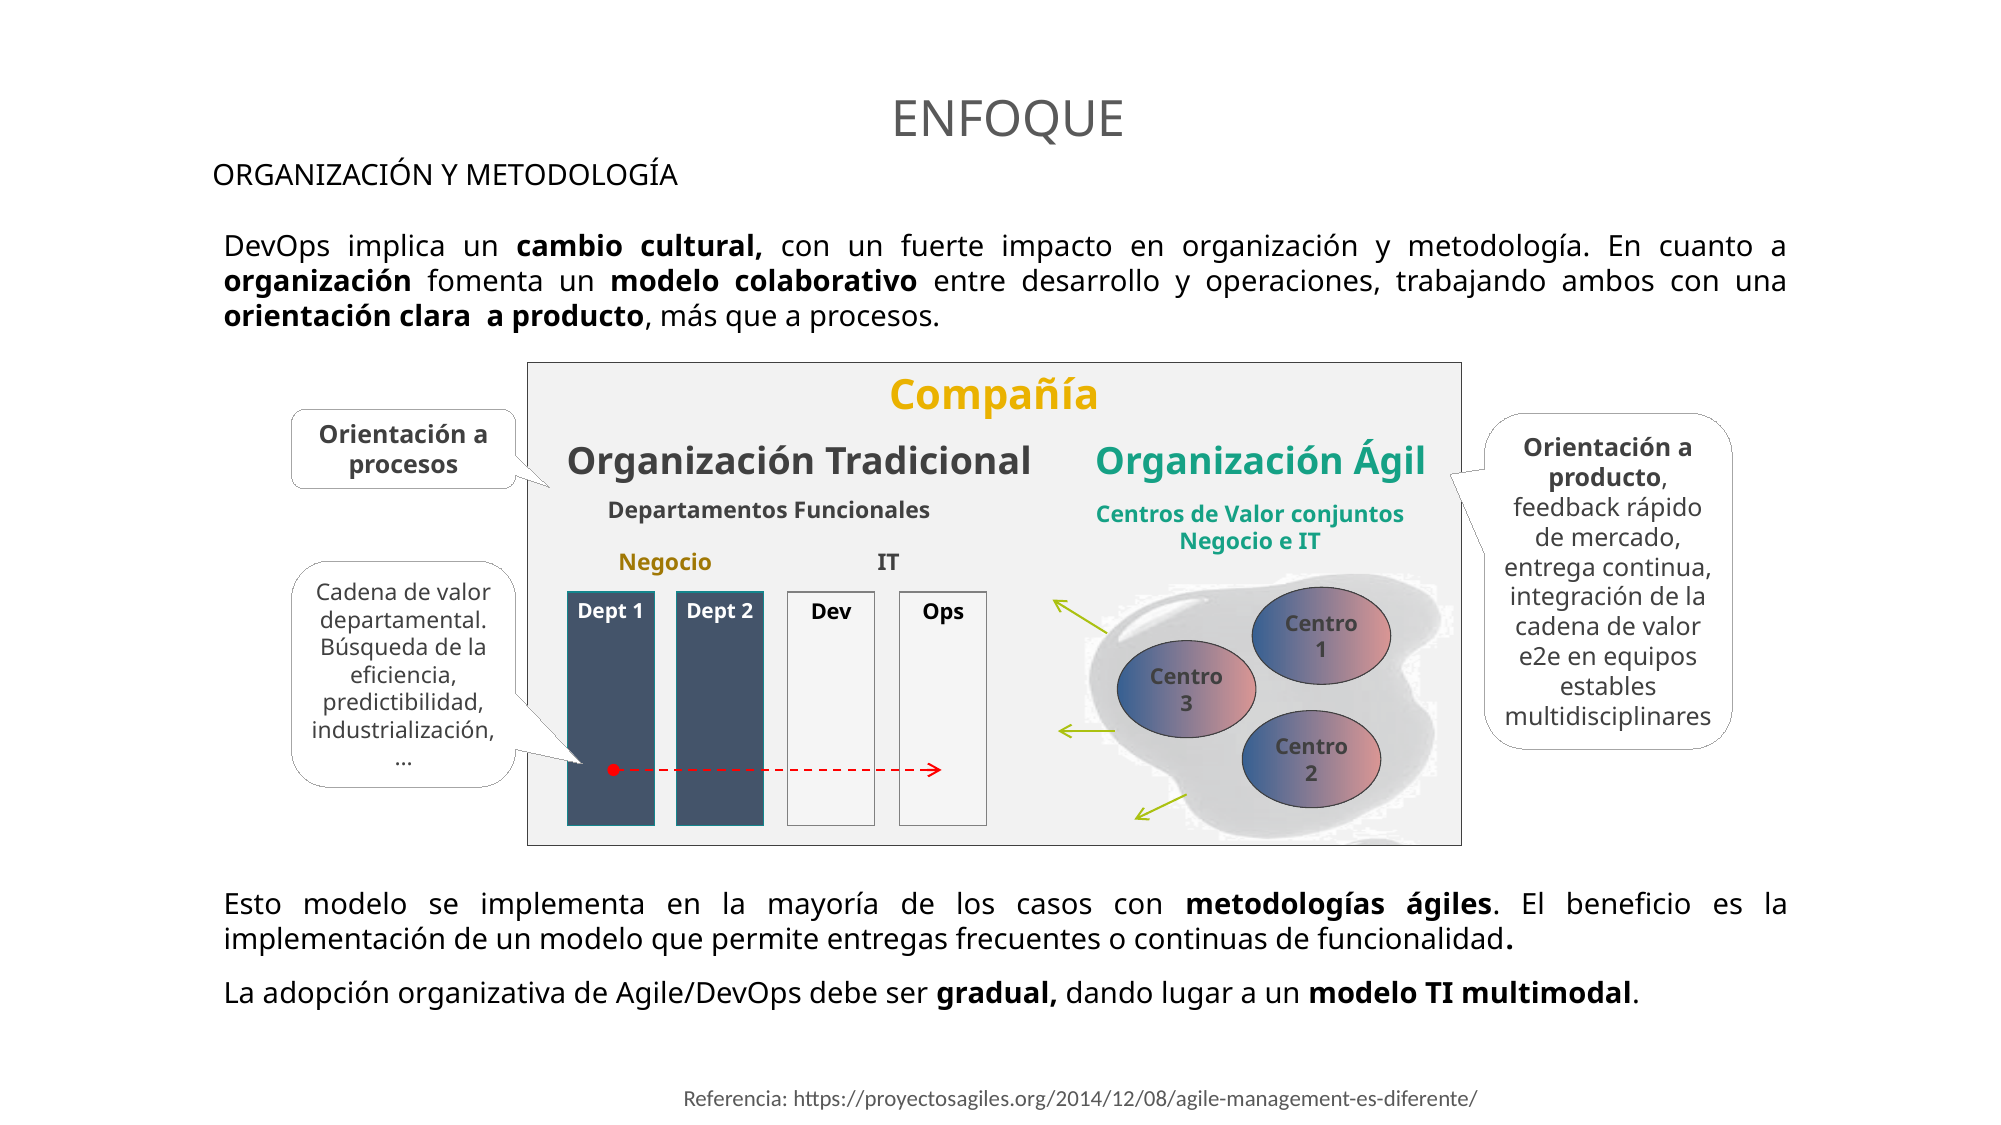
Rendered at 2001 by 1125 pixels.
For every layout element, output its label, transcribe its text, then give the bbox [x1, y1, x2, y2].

text_box Cadena de valor departamental. Búsqueda de la eficiencia, predictibilidad, industrialización,… [291, 561, 527, 788]
text_box Orientación a producto, feedback rápido de mercado, entrega continua, integración de la cadena de valor e2e en equipos estables multidisciplinares [1473, 413, 1733, 750]
text_box Orientación a procesos [291, 409, 527, 489]
text_box ENFOQUE [417, 78, 1600, 148]
text_box DevOps implica un cambio cultural, con un fuerte impacto en organización y metodología. En cuanto a organización fomenta un modelo colaborativo entre desarrollo y operaciones, trabajando ambos con una orientación clara a producto, más que a procesos. Esto modelo se implementa en la mayoría de los casos con metodologías ágiles. El beneficio es la implementación de un modelo que permite entregas frecuentes o continuas de funcionalidad. La adopción organizativa de Agile/DevOps debe ser gradual, dando lugar a un modelo TI multimodal. [208, 219, 1804, 1125]
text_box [527, 361, 1473, 846]
text_box ORGANIZACIÓN Y METODOLOGÍA [197, 148, 1815, 199]
text_box Referencia: https://proyectosagiles.org/2014/12/08/agile-management-es-diferente/ [668, 1076, 1715, 1119]
